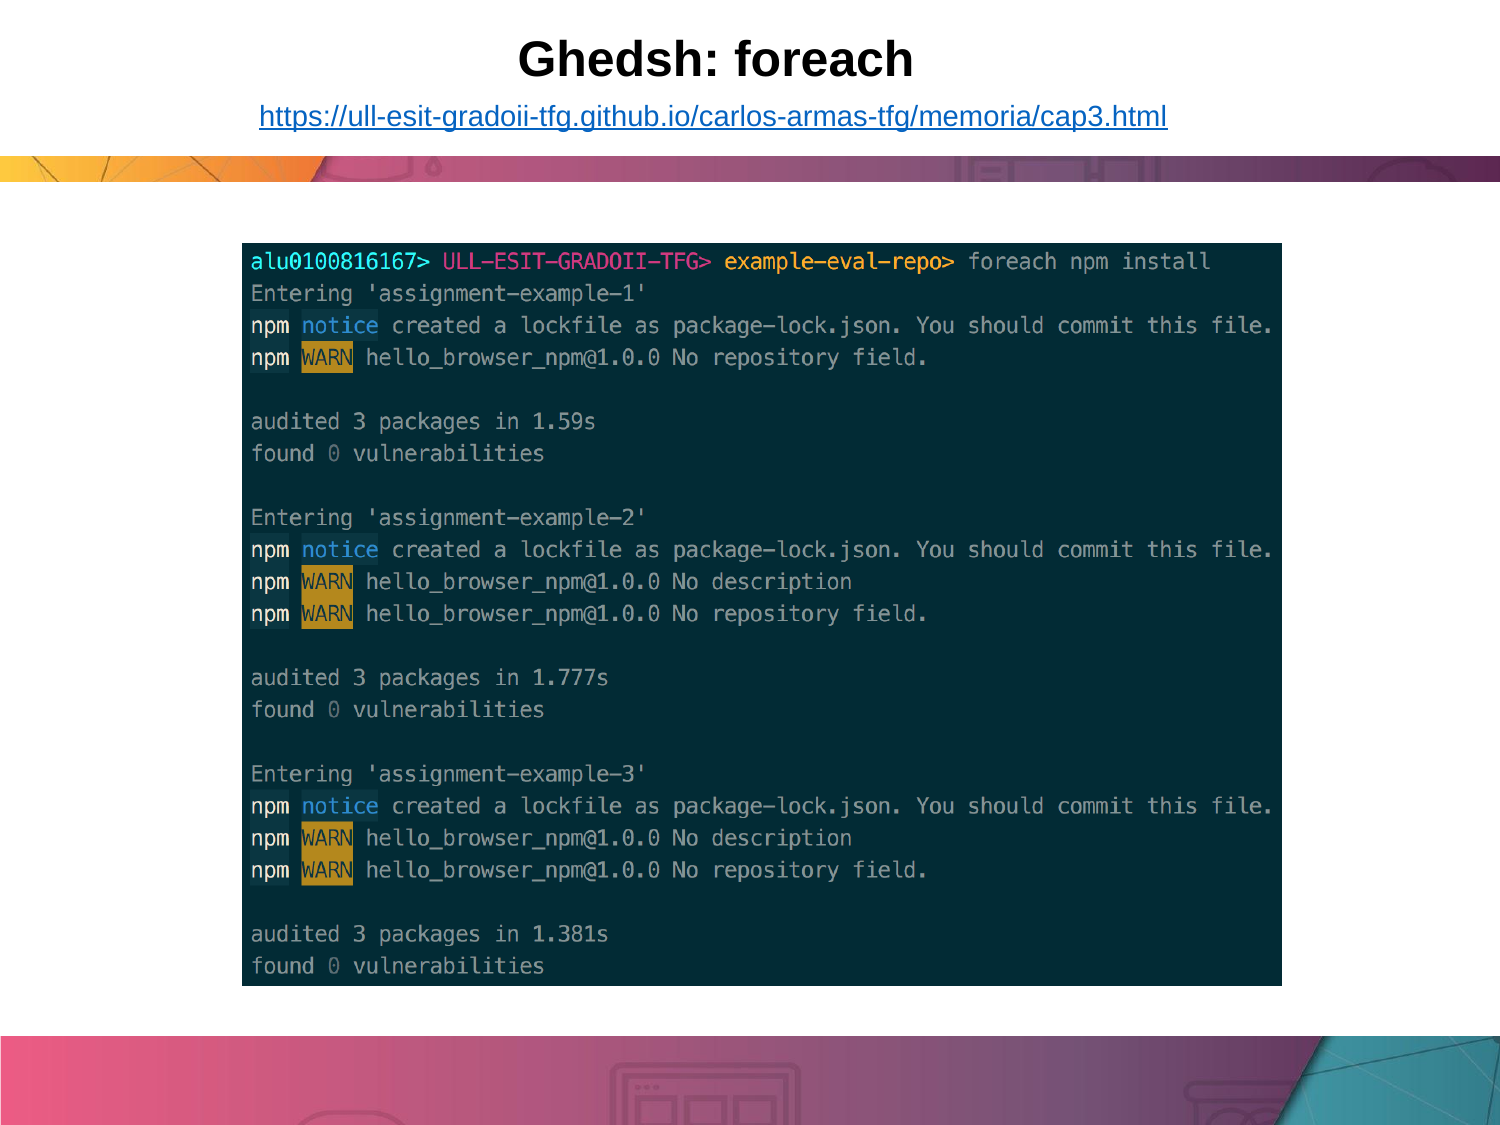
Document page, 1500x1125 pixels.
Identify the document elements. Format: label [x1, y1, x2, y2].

picture [560, 413, 568, 420]
picture [714, 316, 718, 332]
picture [1022, 316, 1026, 330]
picture [1250, 324, 1261, 331]
picture [290, 515, 301, 523]
picture [680, 573, 689, 588]
picture [1177, 260, 1183, 268]
picture [434, 963, 441, 973]
picture [675, 545, 681, 561]
picture [1250, 803, 1261, 811]
picture [482, 867, 493, 877]
picture [382, 444, 386, 458]
picture [739, 353, 745, 369]
picture [521, 962, 531, 969]
picture [1250, 547, 1261, 555]
picture [407, 348, 412, 363]
picture [627, 349, 633, 363]
picture [894, 257, 898, 268]
picture [661, 253, 673, 268]
picture [278, 511, 287, 522]
picture [406, 452, 416, 459]
picture [599, 862, 608, 877]
picture [572, 353, 581, 364]
picture [396, 932, 402, 941]
picture [496, 510, 505, 524]
picture [1112, 321, 1117, 332]
picture [599, 605, 604, 620]
picture [406, 962, 416, 971]
picture [459, 834, 463, 845]
picture [754, 257, 761, 268]
picture [550, 291, 556, 300]
picture [316, 932, 326, 937]
picture [560, 541, 565, 556]
picture [818, 577, 822, 588]
picture [1162, 255, 1170, 266]
picture [380, 868, 390, 873]
picture [610, 324, 621, 331]
picture [729, 548, 735, 556]
picture [610, 547, 621, 555]
picture [254, 447, 261, 460]
picture [869, 609, 873, 620]
picture [766, 577, 770, 588]
picture [586, 926, 595, 941]
picture [290, 292, 301, 299]
picture [842, 260, 849, 268]
picture [627, 766, 633, 773]
picture [855, 605, 863, 620]
picture [434, 931, 441, 941]
picture [803, 574, 812, 588]
picture [459, 353, 463, 364]
picture [726, 356, 736, 363]
picture [295, 256, 301, 266]
picture [304, 414, 313, 427]
picture [606, 255, 613, 267]
picture [587, 545, 592, 556]
picture [508, 292, 531, 297]
picture [1176, 545, 1181, 556]
picture [598, 770, 621, 779]
picture [523, 609, 527, 620]
picture [572, 609, 581, 620]
picture [478, 611, 493, 620]
picture [342, 513, 347, 524]
picture [535, 926, 544, 941]
picture [508, 356, 518, 361]
picture [457, 289, 463, 300]
picture [726, 578, 736, 587]
picture [434, 323, 441, 332]
picture [726, 866, 736, 875]
picture [459, 577, 463, 588]
picture [316, 420, 326, 425]
picture [1201, 252, 1205, 266]
picture [599, 316, 604, 331]
text_box [0, 0, 1500, 1125]
picture [586, 284, 591, 299]
picture [421, 449, 425, 460]
picture [251, 310, 288, 372]
picture [751, 804, 761, 811]
picture [1097, 257, 1103, 268]
picture [510, 705, 515, 716]
picture [445, 542, 453, 556]
picture [680, 605, 689, 620]
picture [560, 317, 565, 332]
picture [690, 323, 697, 332]
picture [394, 348, 399, 363]
picture [547, 353, 553, 364]
picture [434, 451, 441, 460]
picture [624, 253, 633, 268]
picture [498, 323, 505, 332]
picture [715, 353, 719, 364]
picture [254, 673, 261, 684]
picture [498, 417, 502, 428]
picture [1023, 259, 1029, 268]
picture [574, 319, 581, 332]
picture [483, 289, 489, 300]
picture [418, 803, 429, 811]
picture [251, 534, 288, 628]
picture [610, 803, 621, 811]
picture [1084, 545, 1093, 556]
picture [637, 253, 645, 268]
picture [508, 612, 518, 617]
picture [267, 252, 271, 267]
picture [726, 834, 736, 843]
picture [383, 291, 389, 300]
picture [508, 836, 518, 841]
picture [278, 287, 287, 298]
picture [471, 444, 476, 459]
picture [782, 797, 787, 813]
picture [523, 834, 527, 845]
picture [421, 706, 425, 716]
picture [1214, 543, 1221, 556]
picture [419, 412, 424, 428]
picture [470, 292, 480, 299]
picture [523, 866, 527, 877]
picture [599, 573, 604, 588]
picture [522, 316, 527, 331]
picture [639, 323, 645, 332]
picture [879, 868, 889, 875]
picture [816, 798, 821, 813]
picture [1242, 797, 1248, 813]
picture [470, 545, 475, 554]
picture [457, 802, 467, 809]
picture [894, 348, 898, 362]
picture [302, 790, 377, 885]
picture [1227, 545, 1232, 556]
picture [396, 676, 402, 684]
picture [253, 285, 262, 300]
picture [254, 703, 261, 716]
picture [547, 577, 553, 588]
picture [982, 541, 990, 556]
picture [478, 355, 493, 364]
picture [726, 260, 736, 267]
picture [1227, 321, 1232, 332]
picture [255, 930, 261, 941]
picture [526, 797, 531, 813]
picture [291, 449, 297, 460]
picture [521, 706, 531, 713]
picture [302, 534, 377, 628]
picture [575, 413, 582, 423]
picture [802, 260, 838, 267]
picture [306, 444, 313, 460]
picture [1125, 257, 1129, 268]
picture [496, 446, 505, 459]
picture [559, 770, 565, 781]
picture [598, 292, 621, 299]
picture [457, 546, 467, 553]
picture [855, 349, 863, 364]
picture [496, 702, 505, 716]
picture [790, 351, 799, 362]
picture [459, 705, 464, 716]
picture [421, 513, 425, 524]
picture [560, 669, 569, 676]
picture [398, 829, 403, 845]
picture [380, 356, 390, 361]
picture [572, 253, 581, 268]
picture [830, 870, 835, 881]
picture [253, 509, 262, 524]
picture [408, 546, 412, 556]
picture [508, 514, 531, 521]
picture [602, 797, 608, 813]
picture [778, 316, 783, 331]
picture [457, 324, 467, 329]
picture [523, 353, 527, 364]
picture [832, 577, 838, 584]
picture [747, 356, 753, 363]
picture [418, 324, 429, 331]
picture [1097, 321, 1103, 332]
picture [729, 804, 735, 813]
picture [627, 605, 633, 620]
picture [485, 449, 489, 460]
picture [434, 707, 441, 716]
picture [470, 770, 480, 779]
picture [599, 830, 608, 845]
picture [508, 580, 518, 585]
picture [675, 321, 681, 337]
picture [587, 321, 592, 332]
picture [715, 609, 719, 620]
picture [508, 770, 531, 777]
picture [715, 866, 719, 877]
picture [485, 705, 489, 716]
picture [459, 866, 463, 877]
picture [690, 803, 697, 813]
picture [843, 545, 847, 560]
picture [739, 609, 745, 625]
picture [574, 543, 581, 556]
picture [926, 259, 933, 267]
picture [478, 579, 493, 588]
picture [459, 449, 464, 460]
picture [816, 317, 821, 332]
picture [1188, 252, 1193, 267]
picture [550, 772, 556, 781]
picture [791, 252, 796, 267]
picture [764, 257, 773, 268]
picture [474, 957, 480, 973]
picture [550, 515, 556, 524]
picture [419, 925, 425, 941]
picture [816, 541, 821, 556]
picture [726, 610, 736, 619]
picture [563, 926, 569, 933]
picture [293, 673, 297, 684]
picture [970, 255, 978, 268]
picture [410, 829, 416, 845]
picture [559, 289, 569, 300]
picture [598, 253, 605, 268]
picture [586, 253, 593, 264]
picture [418, 547, 429, 555]
picture [905, 260, 915, 265]
picture [1239, 316, 1244, 331]
picture [729, 324, 735, 332]
picture [255, 419, 261, 428]
picture [714, 541, 721, 556]
picture [406, 706, 416, 715]
picture [1176, 321, 1181, 332]
picture [482, 835, 493, 845]
picture [680, 349, 689, 364]
picture [751, 324, 761, 330]
picture [879, 356, 889, 362]
picture [1123, 542, 1132, 556]
picture [457, 420, 467, 425]
picture [457, 930, 467, 937]
picture [857, 260, 863, 268]
picture [449, 513, 453, 524]
picture [521, 452, 531, 457]
picture [591, 833, 596, 844]
picture [591, 865, 596, 876]
picture [457, 674, 467, 681]
picture [380, 612, 390, 617]
picture [523, 577, 527, 588]
picture [533, 253, 545, 268]
picture [302, 310, 377, 372]
picture [879, 612, 889, 619]
picture [508, 868, 518, 873]
picture [1007, 260, 1017, 266]
picture [513, 673, 517, 684]
picture [290, 771, 301, 779]
picture [535, 669, 540, 684]
picture [590, 765, 595, 781]
picture [496, 286, 505, 299]
picture [766, 834, 770, 845]
picture [591, 578, 596, 588]
picture [1149, 542, 1157, 556]
picture [1123, 318, 1132, 331]
picture [410, 861, 416, 877]
picture [751, 548, 761, 555]
picture [459, 609, 463, 620]
picture [779, 353, 784, 364]
picture [779, 609, 784, 620]
picture [747, 612, 753, 619]
picture [316, 676, 326, 681]
picture [380, 836, 390, 841]
picture [278, 673, 283, 682]
picture [408, 321, 412, 332]
picture [1149, 318, 1157, 331]
picture [1046, 252, 1053, 268]
picture [434, 803, 441, 813]
picture [843, 321, 847, 335]
picture [790, 577, 797, 593]
picture [868, 252, 873, 267]
picture [627, 573, 633, 588]
picture [398, 861, 403, 877]
picture [421, 962, 425, 973]
picture [690, 547, 697, 556]
picture [790, 607, 799, 618]
picture [318, 513, 323, 524]
picture [396, 420, 402, 428]
picture [679, 830, 689, 845]
picture [408, 802, 412, 813]
picture [869, 353, 873, 364]
picture [1214, 319, 1221, 332]
picture [255, 261, 261, 268]
picture [638, 545, 645, 556]
picture [559, 513, 569, 524]
picture [746, 867, 753, 875]
picture [982, 316, 989, 332]
picture [318, 289, 323, 300]
picture [676, 253, 685, 268]
picture [434, 675, 441, 684]
picture [572, 577, 581, 588]
picture [383, 770, 389, 781]
picture [434, 547, 441, 556]
picture [639, 802, 645, 813]
picture [498, 803, 505, 813]
picture [382, 513, 389, 524]
picture [483, 513, 489, 524]
picture [421, 289, 425, 300]
picture [997, 257, 1001, 268]
picture [293, 417, 297, 428]
picture [251, 790, 288, 885]
picture [304, 670, 313, 684]
picture [498, 547, 505, 556]
picture [434, 419, 441, 428]
picture [560, 798, 565, 813]
picture [1084, 321, 1093, 332]
picture [918, 257, 925, 273]
picture [419, 669, 425, 684]
picture [445, 318, 453, 331]
picture [498, 673, 502, 684]
picture [714, 797, 720, 813]
picture [547, 609, 553, 620]
picture [546, 256, 561, 266]
picture [510, 449, 515, 460]
picture [306, 701, 313, 716]
picture [591, 610, 596, 620]
picture [496, 253, 505, 268]
picture [380, 580, 390, 585]
picture [573, 669, 581, 677]
picture [291, 705, 297, 716]
picture [522, 253, 530, 268]
picture [1112, 545, 1117, 556]
picture [470, 514, 480, 523]
picture [253, 766, 262, 781]
picture [679, 862, 689, 877]
picture [779, 577, 784, 588]
picture [598, 514, 621, 523]
